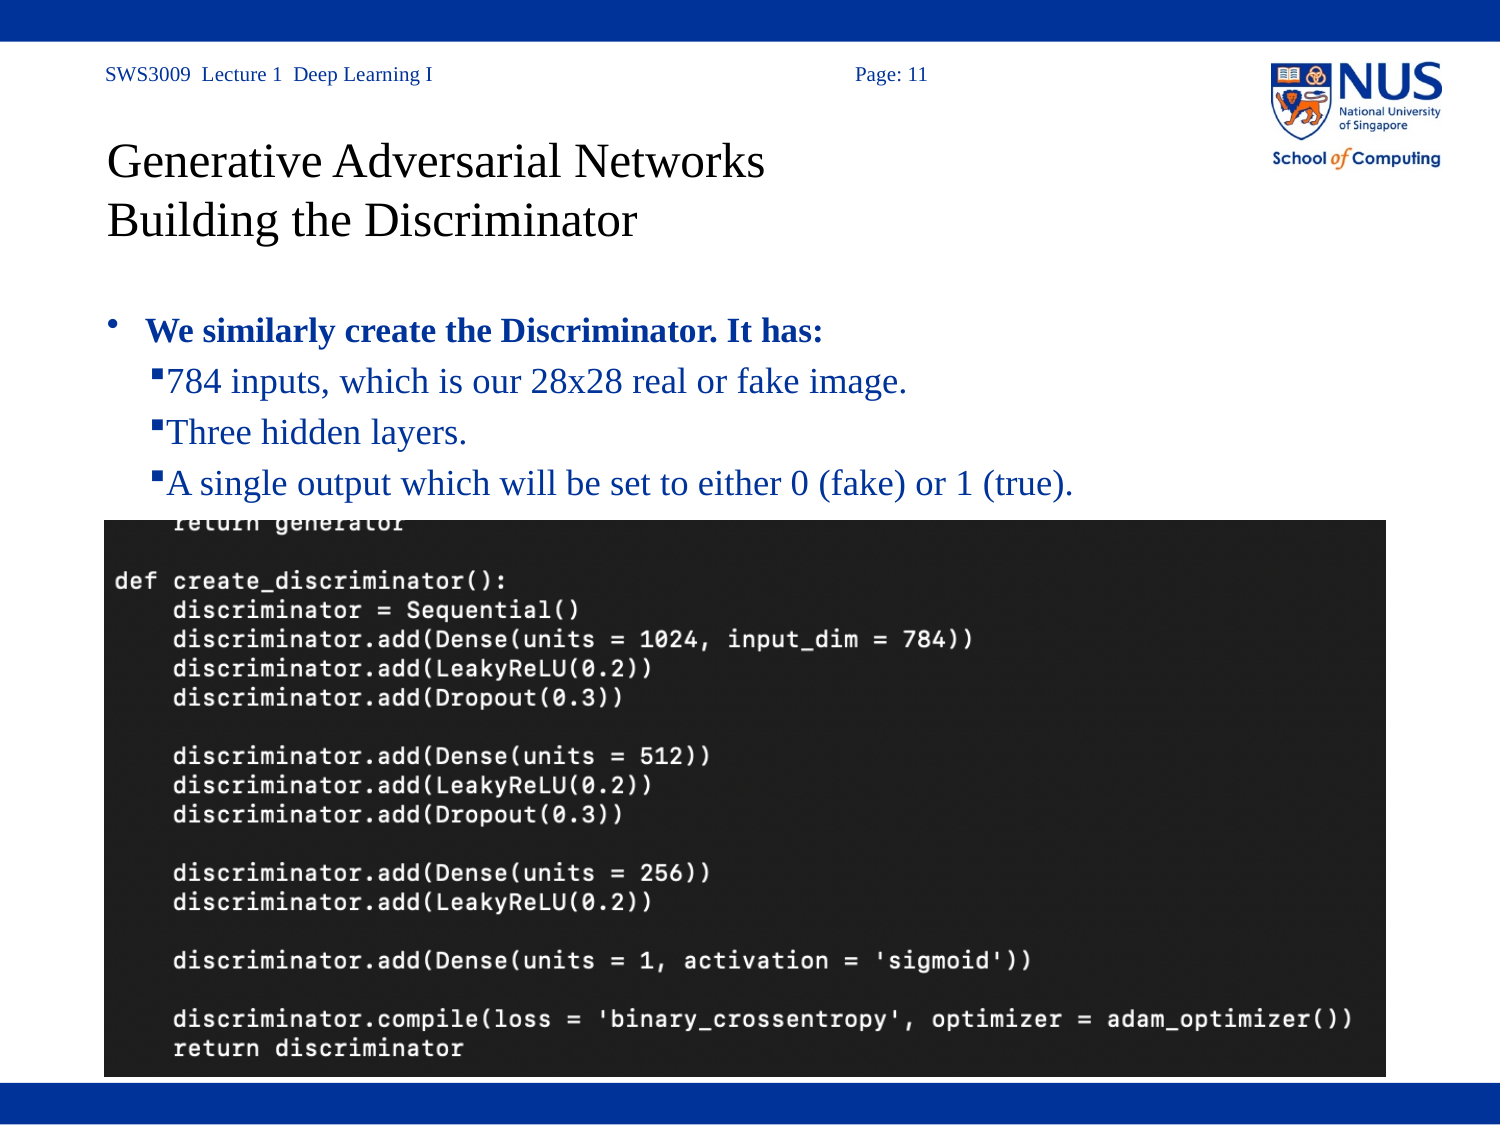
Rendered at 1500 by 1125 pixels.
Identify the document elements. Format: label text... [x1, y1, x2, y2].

list We similarly create the Discriminator. It has: 784 inputs, which is our 28x28 real or fake image. Three hidden layers. A single output which will be set to either 0 (fake) or 1 (true). [90, 298, 1366, 1022]
title Generative Adversarial Networks Building the Discriminator [90, 93, 1160, 282]
picture [104, 520, 1386, 1078]
picture [1271, 61, 1442, 171]
